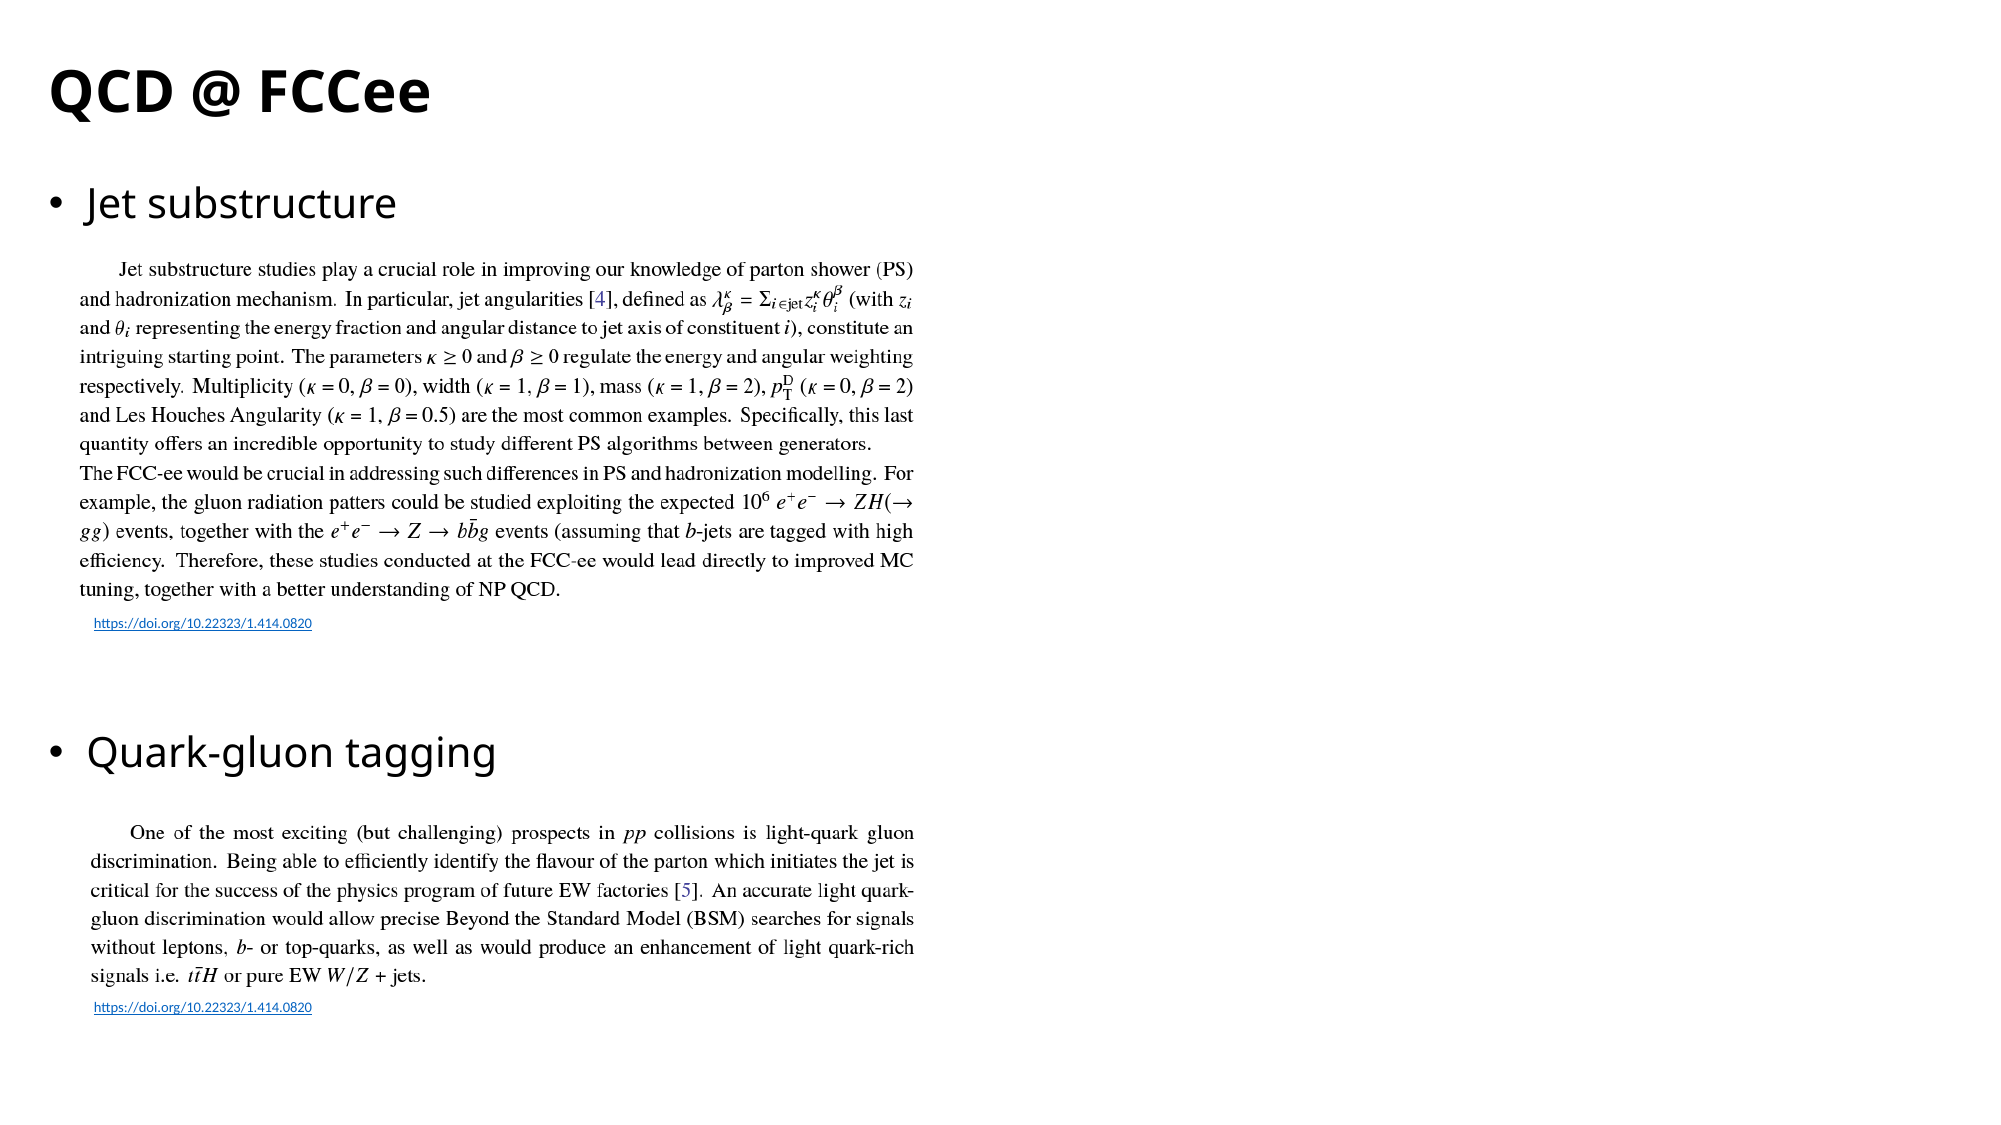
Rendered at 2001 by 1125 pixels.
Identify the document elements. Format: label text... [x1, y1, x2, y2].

title QCD @ FCCee [33, 30, 1971, 157]
picture [74, 811, 922, 991]
list Jet substructure Quark-gluon tagging [33, 174, 1279, 1094]
picture [74, 251, 922, 608]
text_box https://doi.org/10.22323/1.414.0820 [74, 608, 327, 640]
text_box https://doi.org/10.22323/1.414.0820 [74, 991, 327, 1024]
